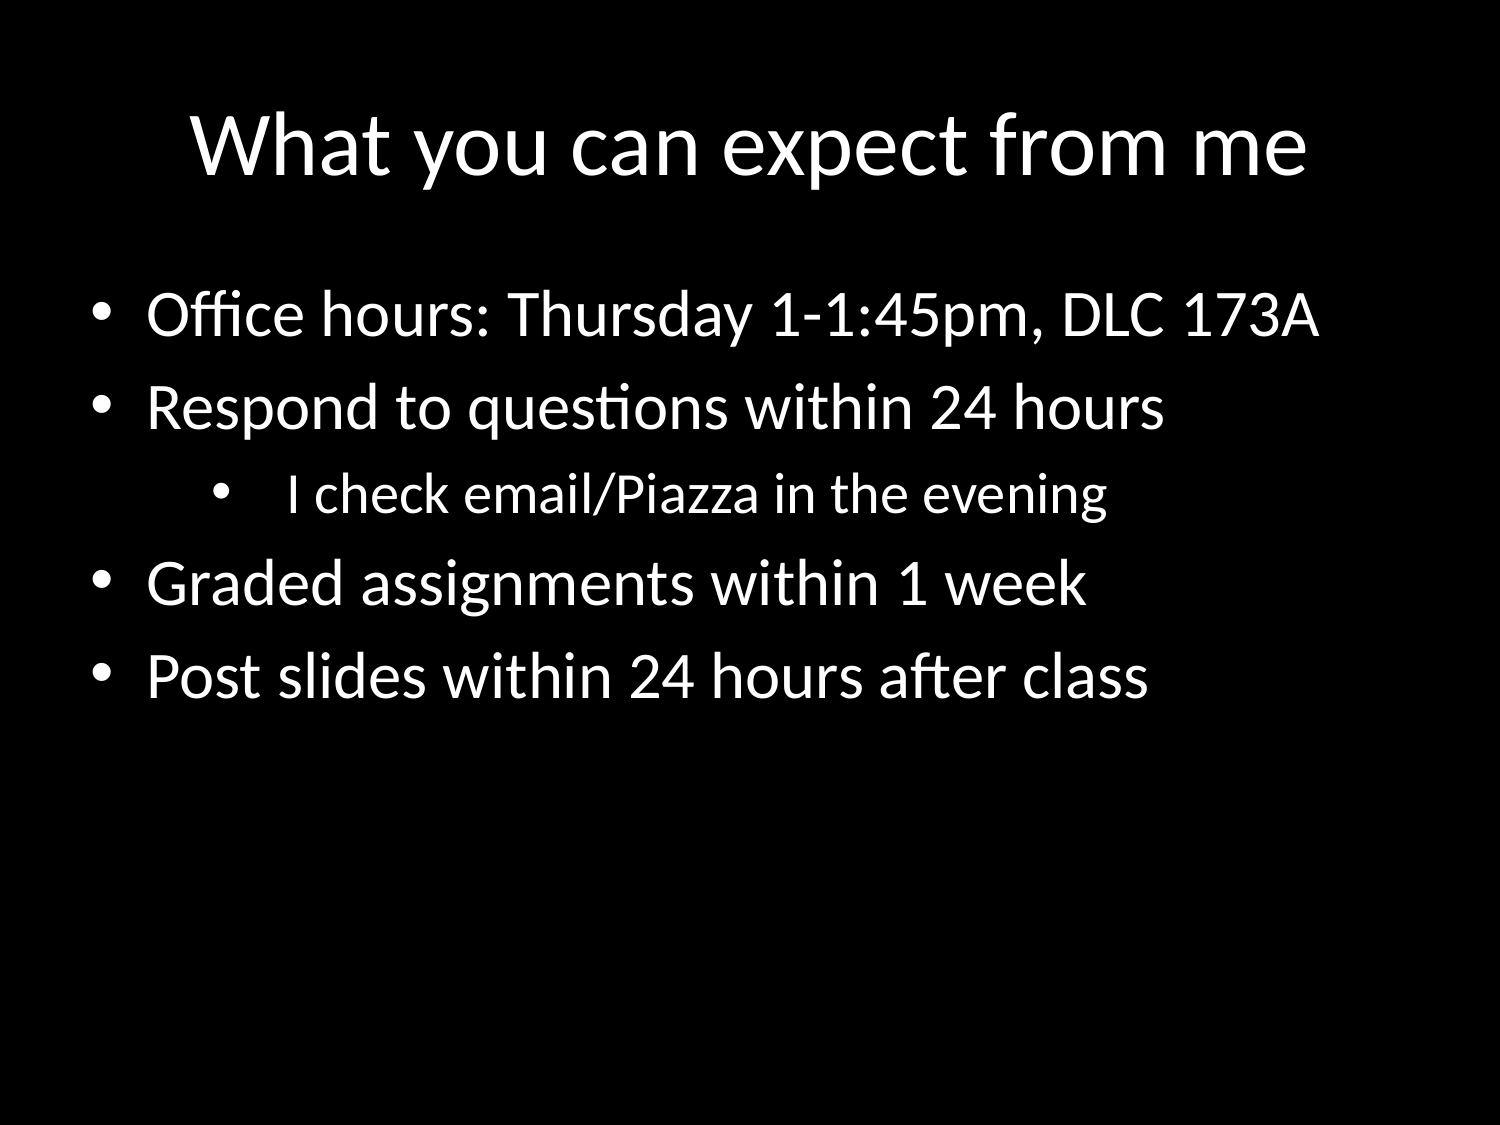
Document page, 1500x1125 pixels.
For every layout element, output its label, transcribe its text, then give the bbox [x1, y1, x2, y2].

title What you can expect from me [75, 45, 1425, 233]
list Office hours: Thursday 1-1:45pm, DLC 173A Respond to questions within 24 hours I check email/Piazza in the evening Graded assignments within 1 week Post slides within 24 hours after class [75, 262, 1425, 1005]
